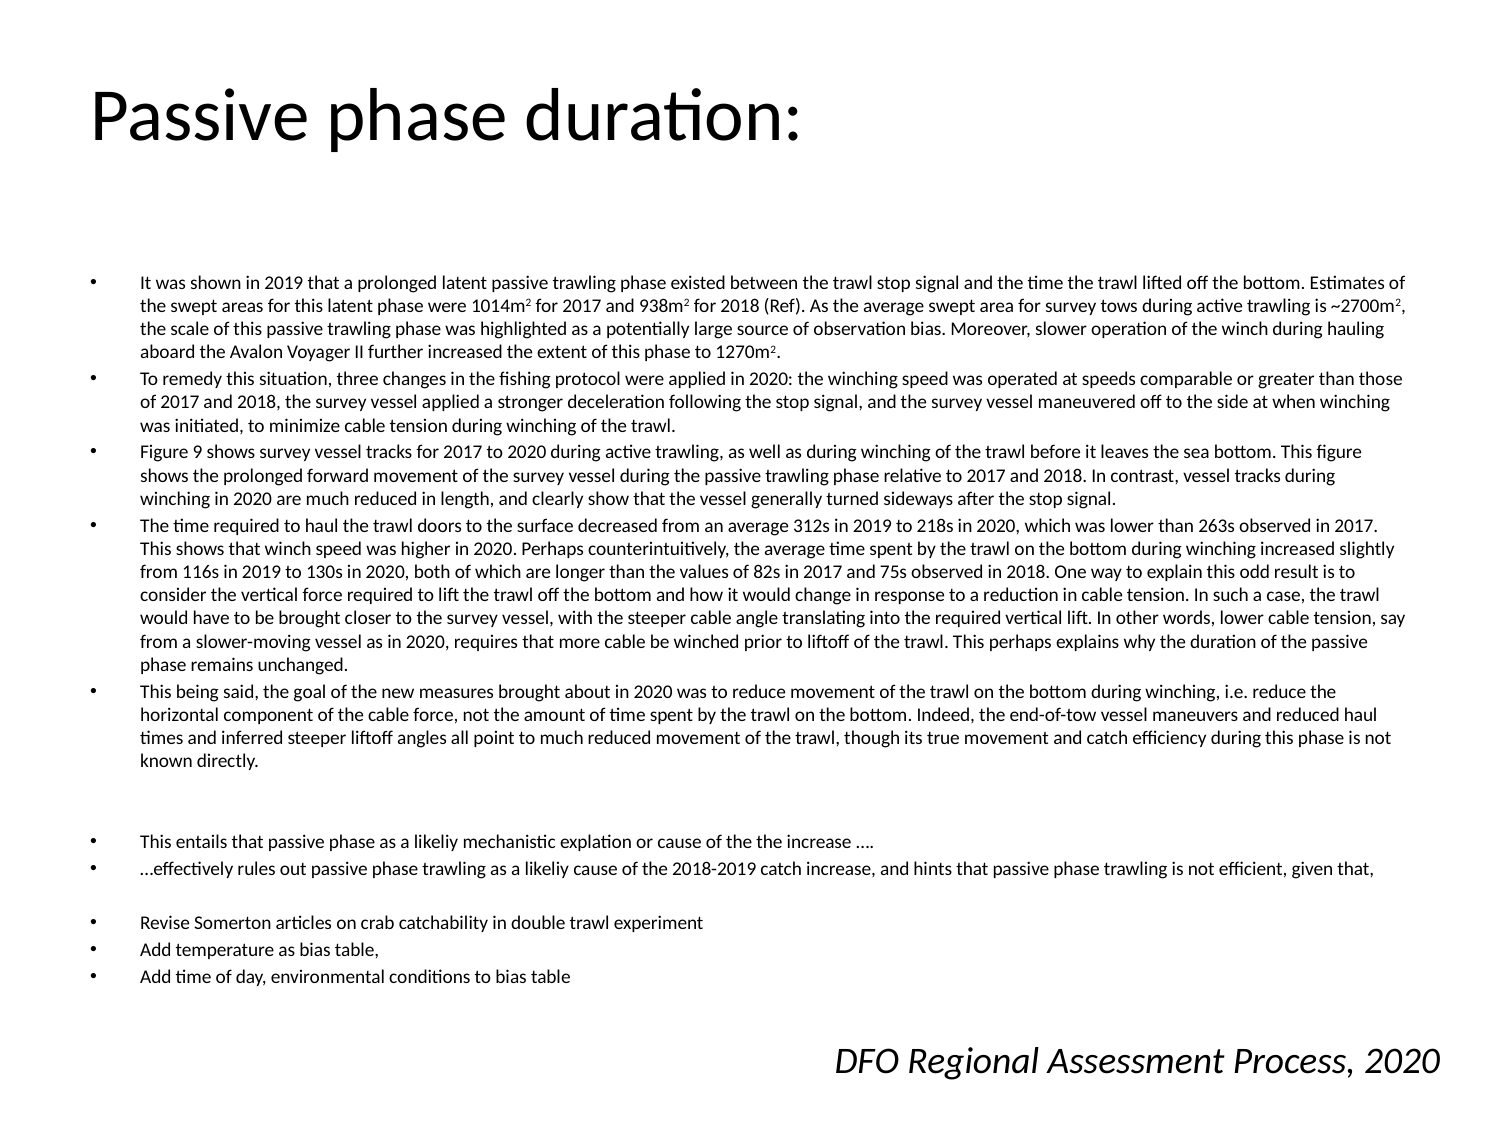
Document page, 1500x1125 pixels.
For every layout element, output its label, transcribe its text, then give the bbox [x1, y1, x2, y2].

text_box DFO Regional Assessment Process, 2020 [819, 1028, 1456, 1089]
list It was shown in 2019 that a prolonged latent passive trawling phase existed between the trawl stop signal and the time the trawl lifted off the bottom. Estimates of the swept areas for this latent phase were 1014m2 for 2017 and 938m2 for 2018 (Ref). As the average swept area for survey tows during active trawling is ~2700m2, the scale of this passive trawling phase was highlighted as a potentially large source of observation bias. Moreover, slower operation of the winch during hauling aboard the Avalon Voyager II further increased the extent of this phase to 1270m2. To remedy this situation, three changes in the fishing protocol were applied in 2020: the winching speed was operated at speeds comparable or greater than those of 2017 and 2018, the survey vessel applied a stronger deceleration following the stop signal, and the survey vessel maneuvered off to the side at when winching was initiated, to minimize cable tension during winching of the trawl. Figure 9 shows survey vessel tracks for 2017 to 2020 during active trawling, as well as during winching of the trawl before it leaves the sea bottom. This figure shows the prolonged forward movement of the survey vessel during the passive trawling phase relative to 2017 and 2018. In contrast, vessel tracks during winching in 2020 are much reduced in length, and clearly show that the vessel generally turned sideways after the stop signal. The time required to haul the trawl doors to the surface decreased from an average 312s in 2019 to 218s in 2020, which was lower than 263s observed in 2017. This shows that winch speed was higher in 2020. Perhaps counterintuitively, the average time spent by the trawl on the bottom during winching increased slightly from 116s in 2019 to 130s in 2020, both of which are longer than the values of 82s in 2017 and 75s observed in 2018. One way to explain this odd result is to consider the vertical force required to lift the trawl off the bottom and how it would change in response to a reduction in cable tension. In such a case, the trawl would have to be brought closer to the survey vessel, with the steeper cable angle translating into the required vertical lift. In other words, lower cable tension, say from a slower-moving vessel as in 2020, requires that more cable be winched prior to liftoff of the trawl. This perhaps explains why the duration of the passive phase remains unchanged. This being said, the goal of the new measures brought about in 2020 was to reduce movement of the trawl on the bottom during winching, i.e. reduce the horizontal component of the cable force, not the amount of time spent by the trawl on the bottom. Indeed, the end-of-tow vessel maneuvers and reduced haul times and inferred steeper liftoff angles all point to much reduced movement of the trawl, though its true movement and catch efficiency during this phase is not known directly. This entails that passive phase as a likeliy mechanistic explation or cause of the the increase …. …effectively rules out passive phase trawling as a likeliy cause of the 2018-2019 catch increase, and hints that passive phase trawling is not efficient, given that, Revise Somerton articles on crab catchability in double trawl experiment Add temperature as bias table, Add time of day, environmental conditions to bias table [75, 262, 1425, 1005]
title Passive phase duration: [75, 45, 1425, 177]
